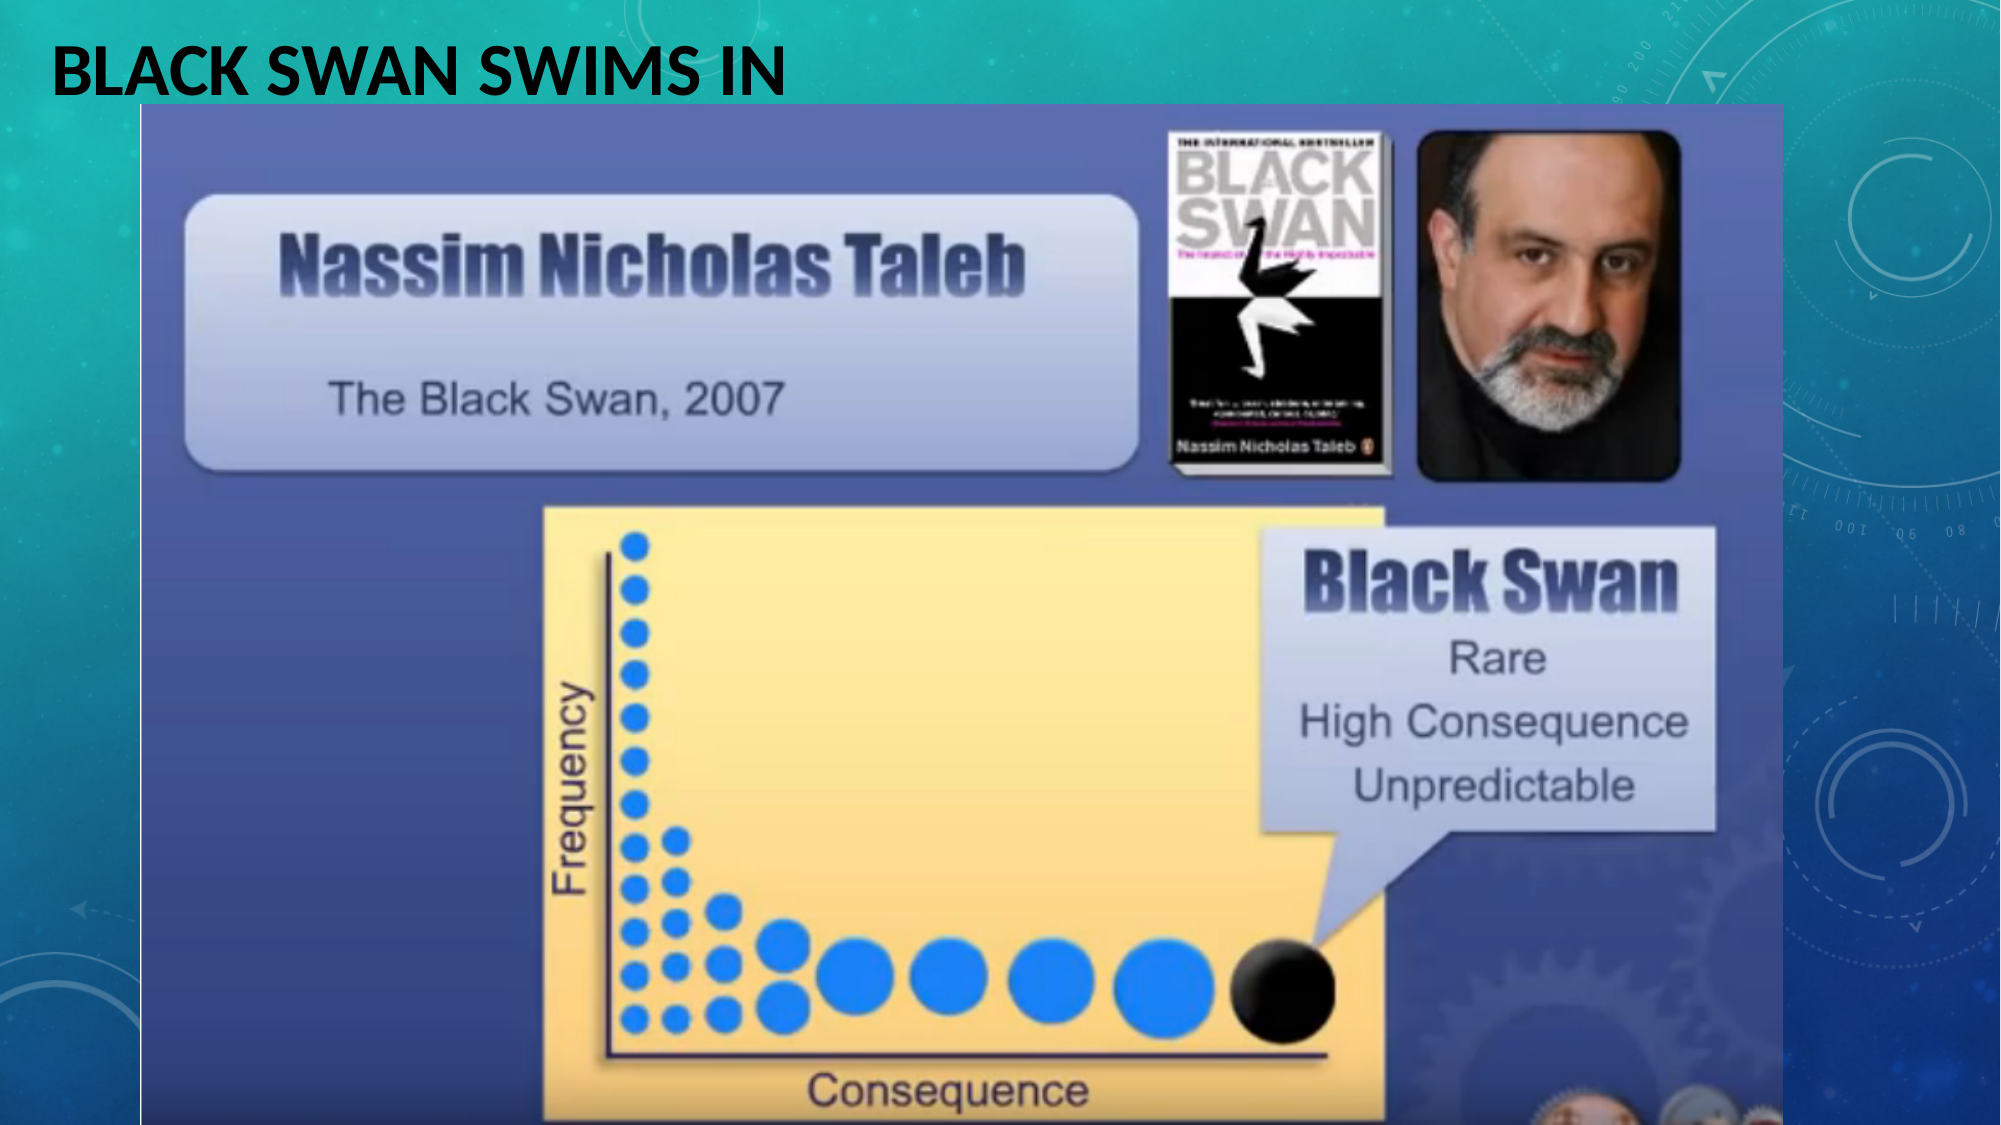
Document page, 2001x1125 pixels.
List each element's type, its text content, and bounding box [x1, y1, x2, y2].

picture [0, 0, 2001, 1125]
title black swan swims in [36, 16, 1698, 115]
